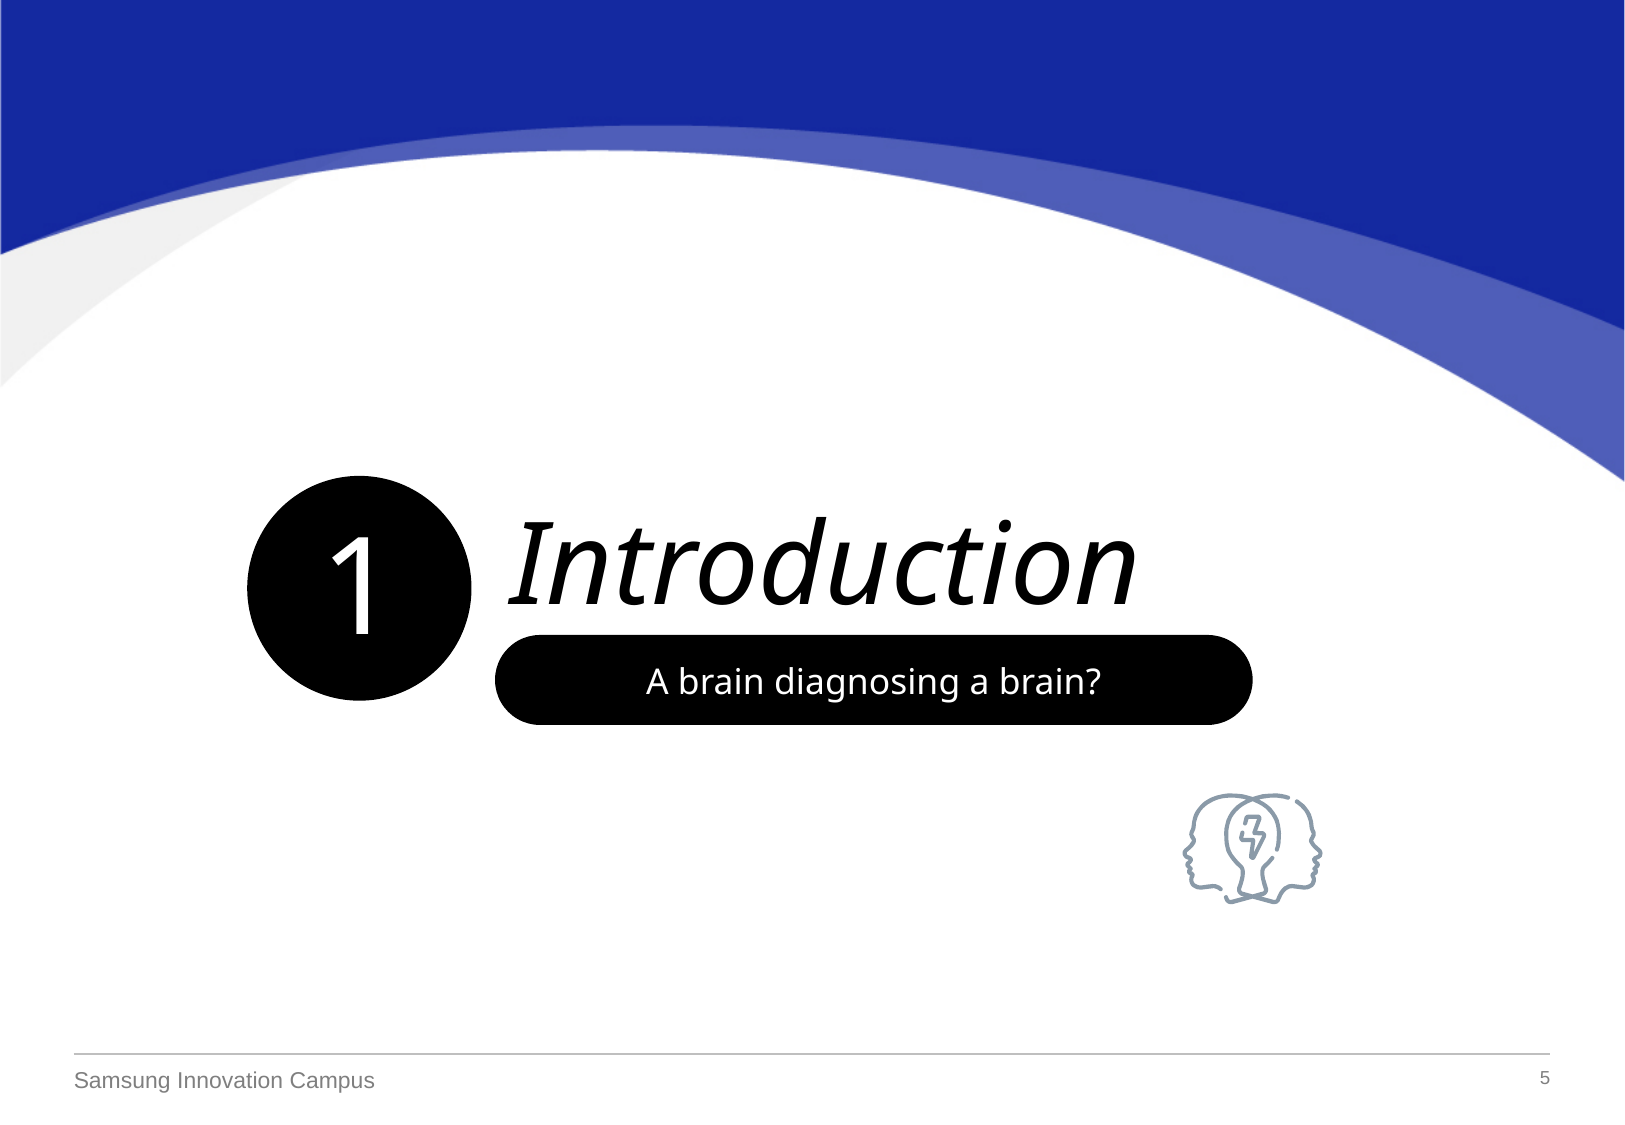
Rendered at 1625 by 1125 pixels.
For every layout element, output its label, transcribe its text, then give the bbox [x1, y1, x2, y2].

text_box 1 [284, 523, 435, 638]
text_box [506, 710, 1242, 725]
text_box [507, 638, 1241, 649]
text_box Introduction [495, 479, 1405, 638]
text_box [247, 475, 472, 701]
text_box A brain diagnosing a brain? [495, 649, 1253, 710]
picture [0, 0, 1625, 1125]
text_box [1182, 793, 1323, 905]
